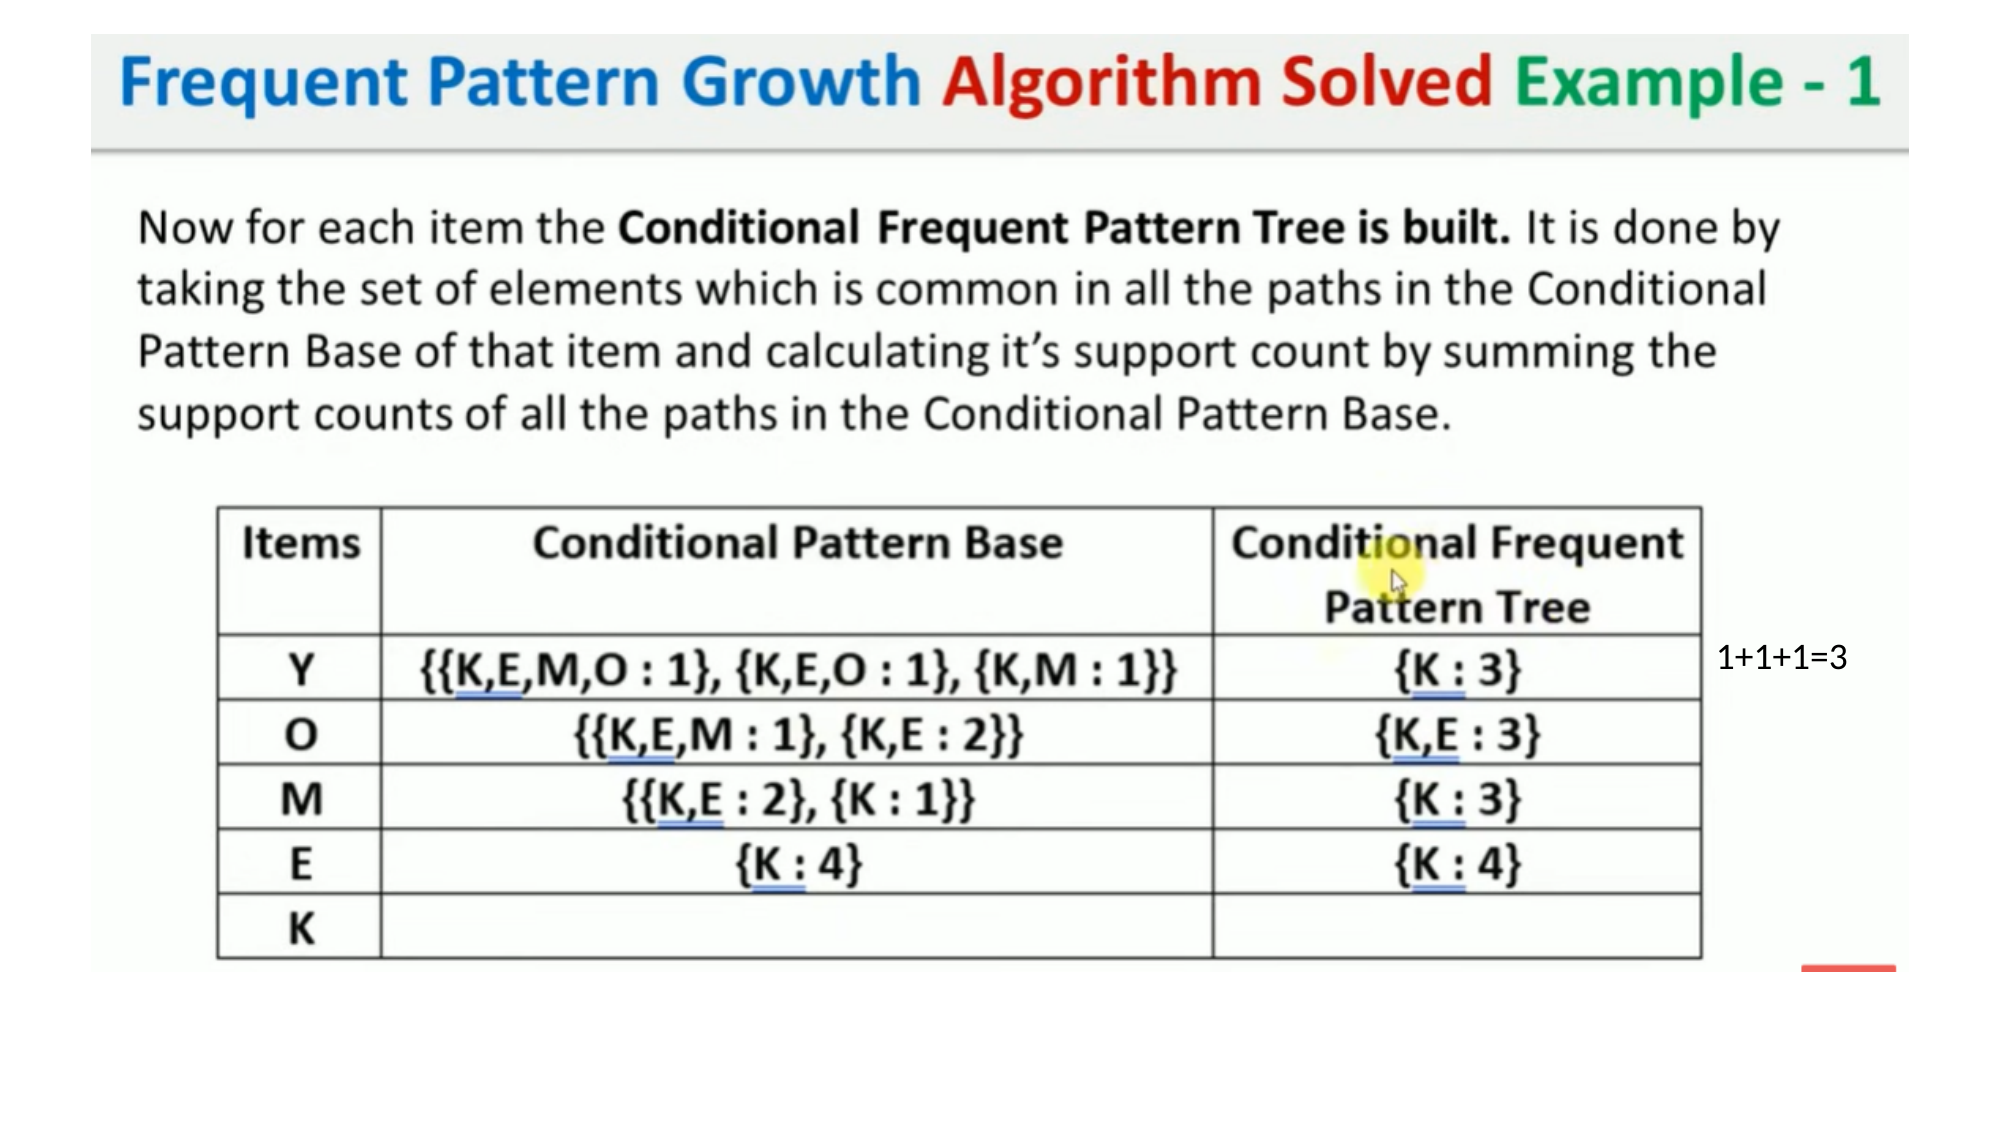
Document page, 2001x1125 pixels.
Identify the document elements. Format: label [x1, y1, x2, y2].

list [91, 34, 1909, 972]
